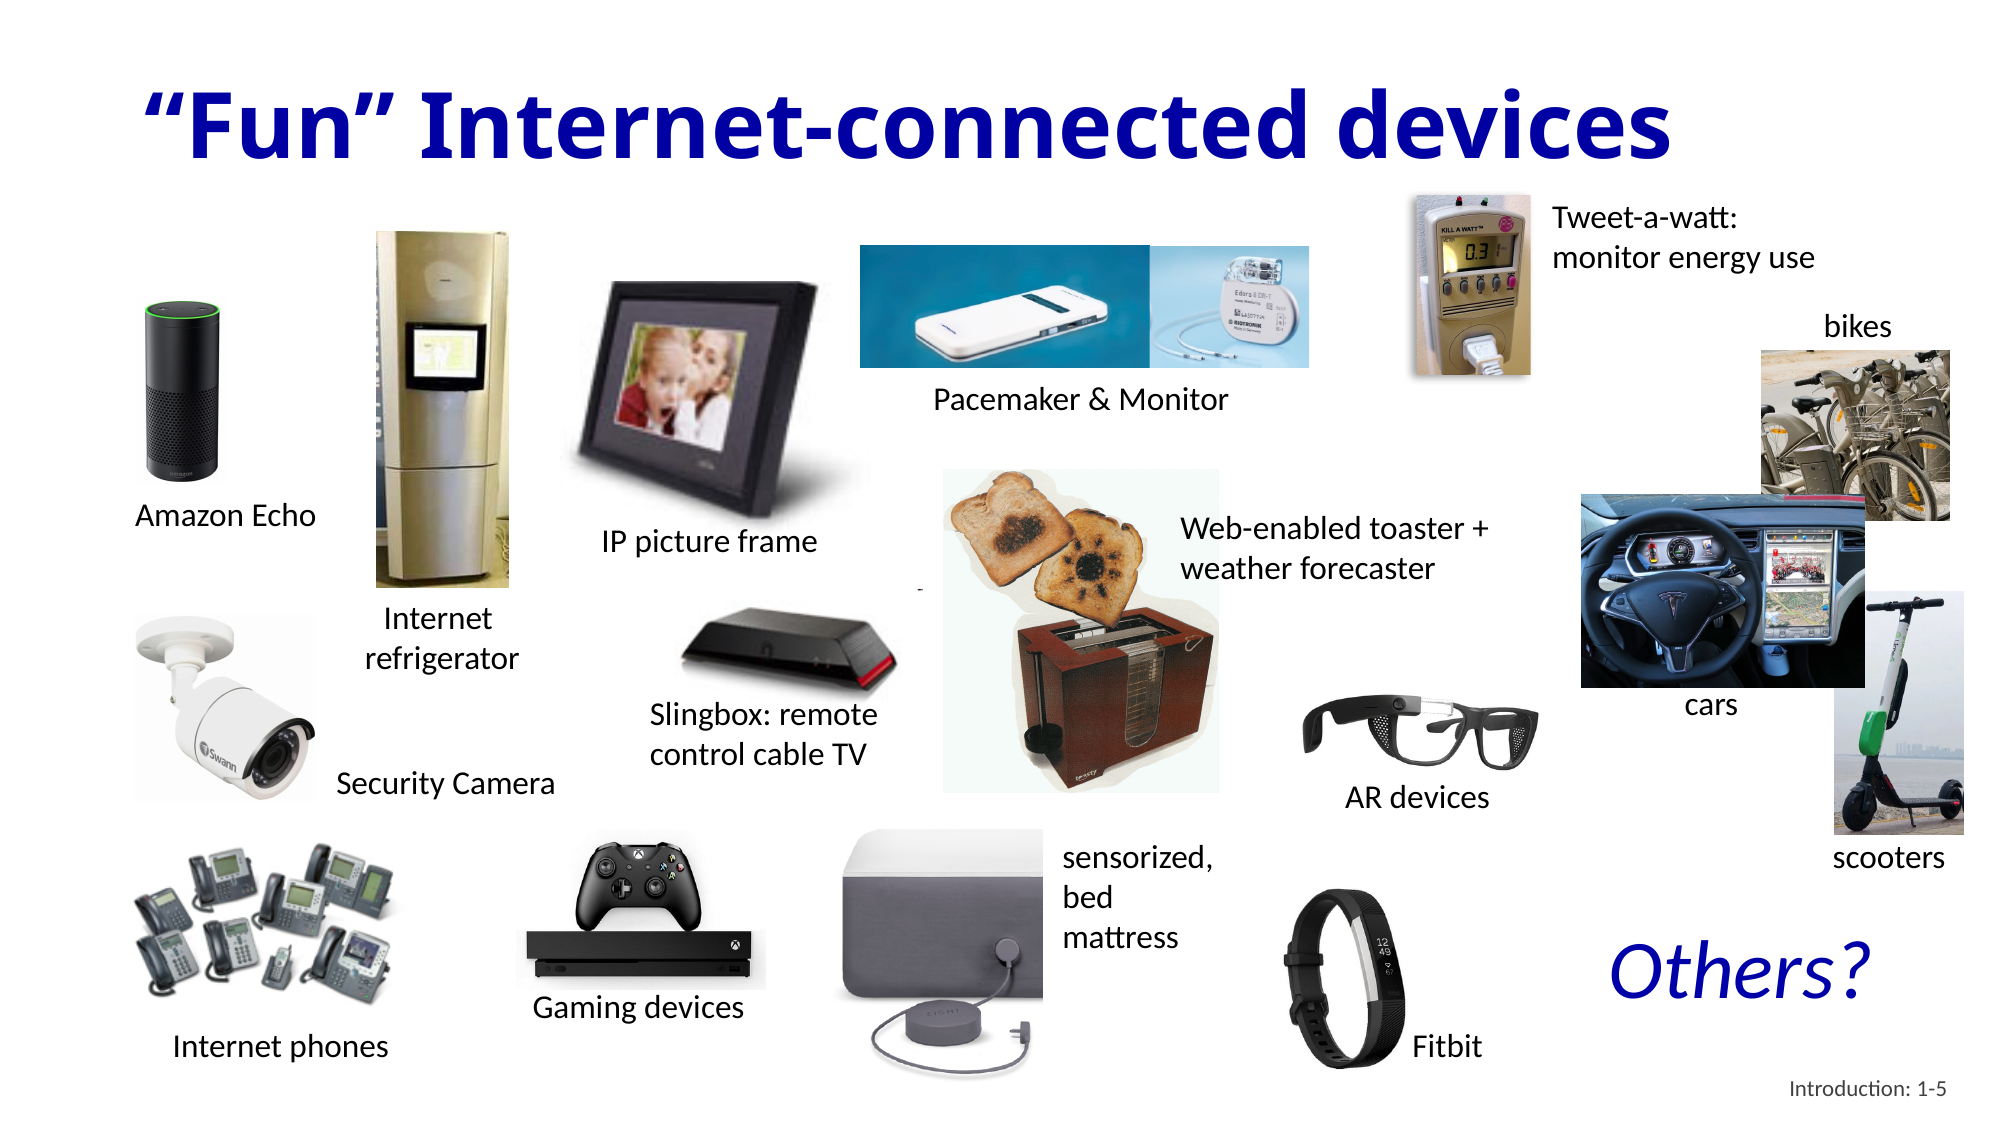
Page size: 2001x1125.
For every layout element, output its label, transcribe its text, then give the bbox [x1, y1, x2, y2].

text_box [1581, 297, 1964, 884]
title “Fun” Internet-connected devices [129, 55, 1855, 202]
slide_number Introduction: 1- [1512, 1056, 1963, 1117]
text_box Others? [1833, 907, 1889, 1023]
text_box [860, 245, 1546, 1087]
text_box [118, 187, 1833, 1083]
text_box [516, 829, 766, 1034]
